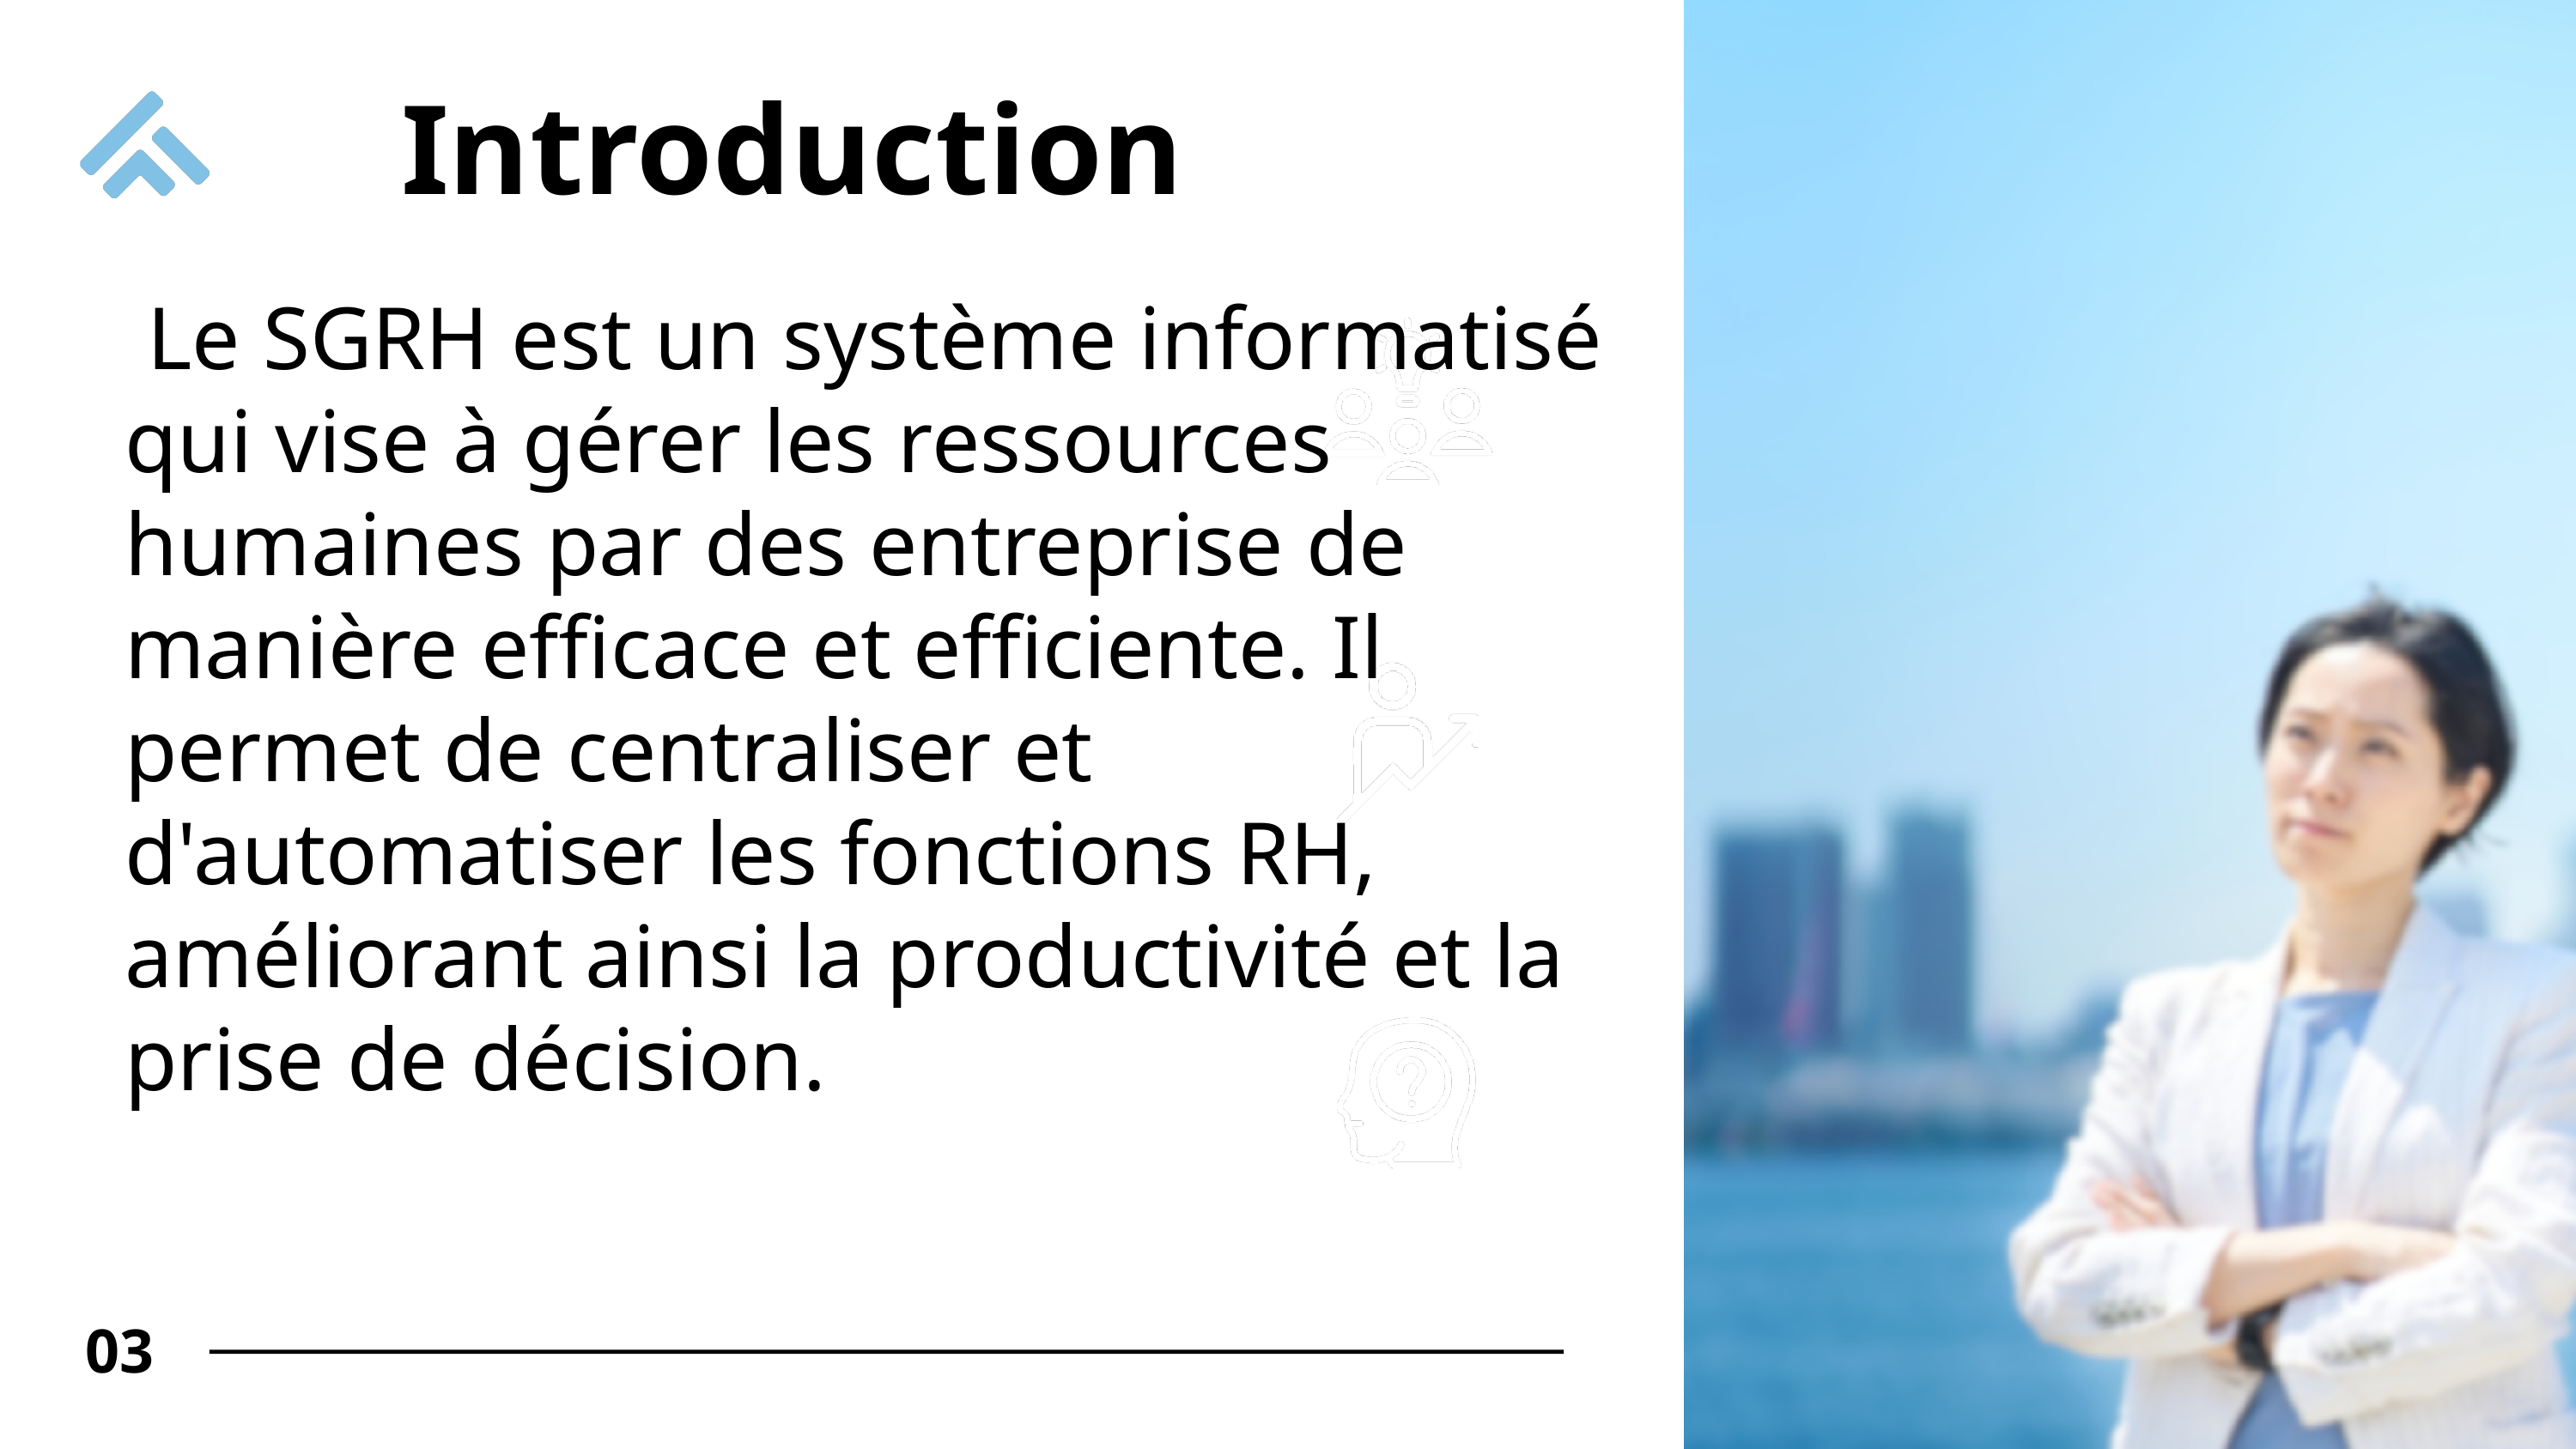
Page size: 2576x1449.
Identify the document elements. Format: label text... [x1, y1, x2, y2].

text_box [1336, 1108, 1477, 1169]
text_box [80, 91, 210, 198]
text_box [1683, 0, 2576, 1449]
text_box Le SGRH est un système informatisé qui vise à gérer les ressources humaines par des entreprise de manière efficace et efficiente. Il permet de centraliser et d'automatiser les fonctions RH, améliorant ainsi la productivité et la prise de décision. [125, 283, 1613, 1108]
text_box 03 [30, 1301, 210, 1385]
text_box Introduction [401, 84, 1337, 220]
